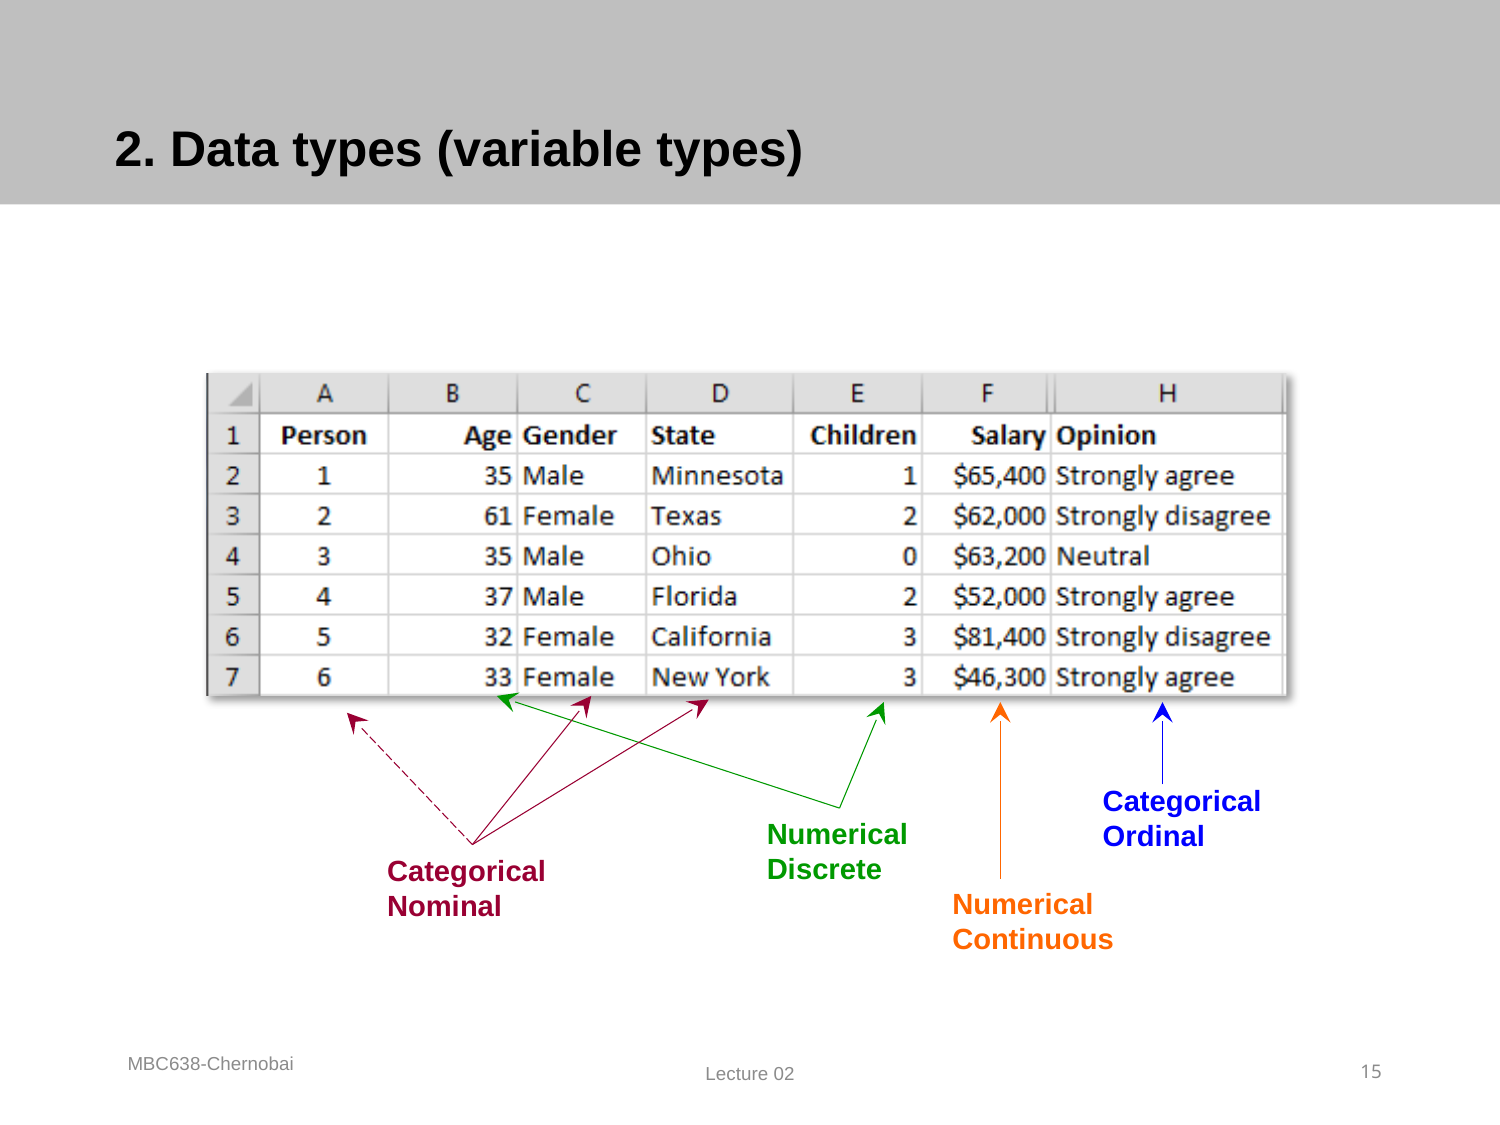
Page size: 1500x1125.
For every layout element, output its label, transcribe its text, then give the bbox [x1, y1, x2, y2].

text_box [472, 695, 592, 699]
text_box Categorical Ordinal [1087, 774, 1288, 860]
text_box Numerical Continuous [937, 878, 1138, 963]
text_box Numerical Discrete [752, 808, 927, 893]
slide_number MBC638-Chernobai [112, 1025, 425, 1100]
picture [206, 373, 1287, 696]
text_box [839, 702, 884, 809]
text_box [592, 695, 840, 809]
title 2. Data types (variable types) [99, 41, 1394, 259]
footer Lecture 02 [496, 1042, 1004, 1103]
slide_number 15 [1059, 1042, 1397, 1103]
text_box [472, 699, 709, 845]
text_box [0, 0, 1500, 205]
text_box Categorical Nominal [372, 845, 573, 930]
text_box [346, 712, 473, 845]
